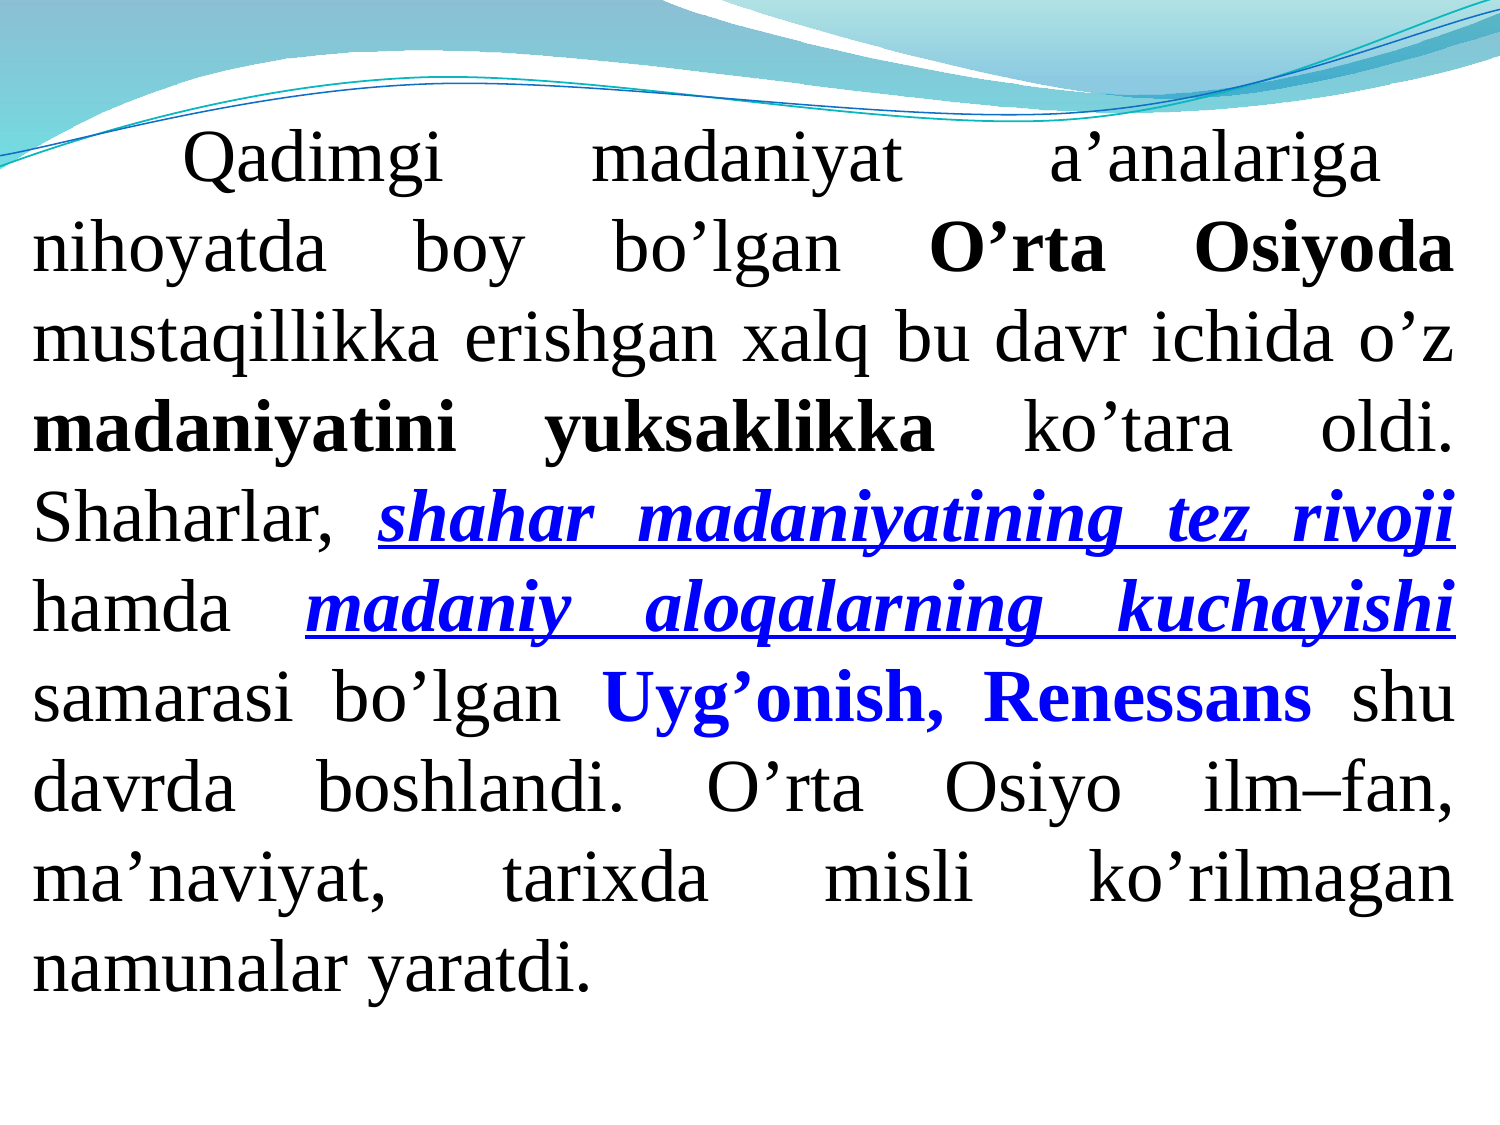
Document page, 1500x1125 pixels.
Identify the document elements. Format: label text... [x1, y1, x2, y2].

text_box Qadimgi madaniyat a’analariga nihoyatda boy bo’lgan O’rta Osiyoda mustaqillikka erishgan xalq bu davr ichida o’z madaniyatini yuksaklikka ko’tara oldi. Shaharlar, shahar madaniyatining tez rivoji hamda madaniy aloqalarning kuchayishi samarasi bo’lgan Uyg’onish, Renessans shu davrda boshlandi. O’rta Osiyo ilm–fan, ma’naviyat, tarixda misli ko’rilmagan namunalar yaratdi. [17, 98, 1471, 1014]
